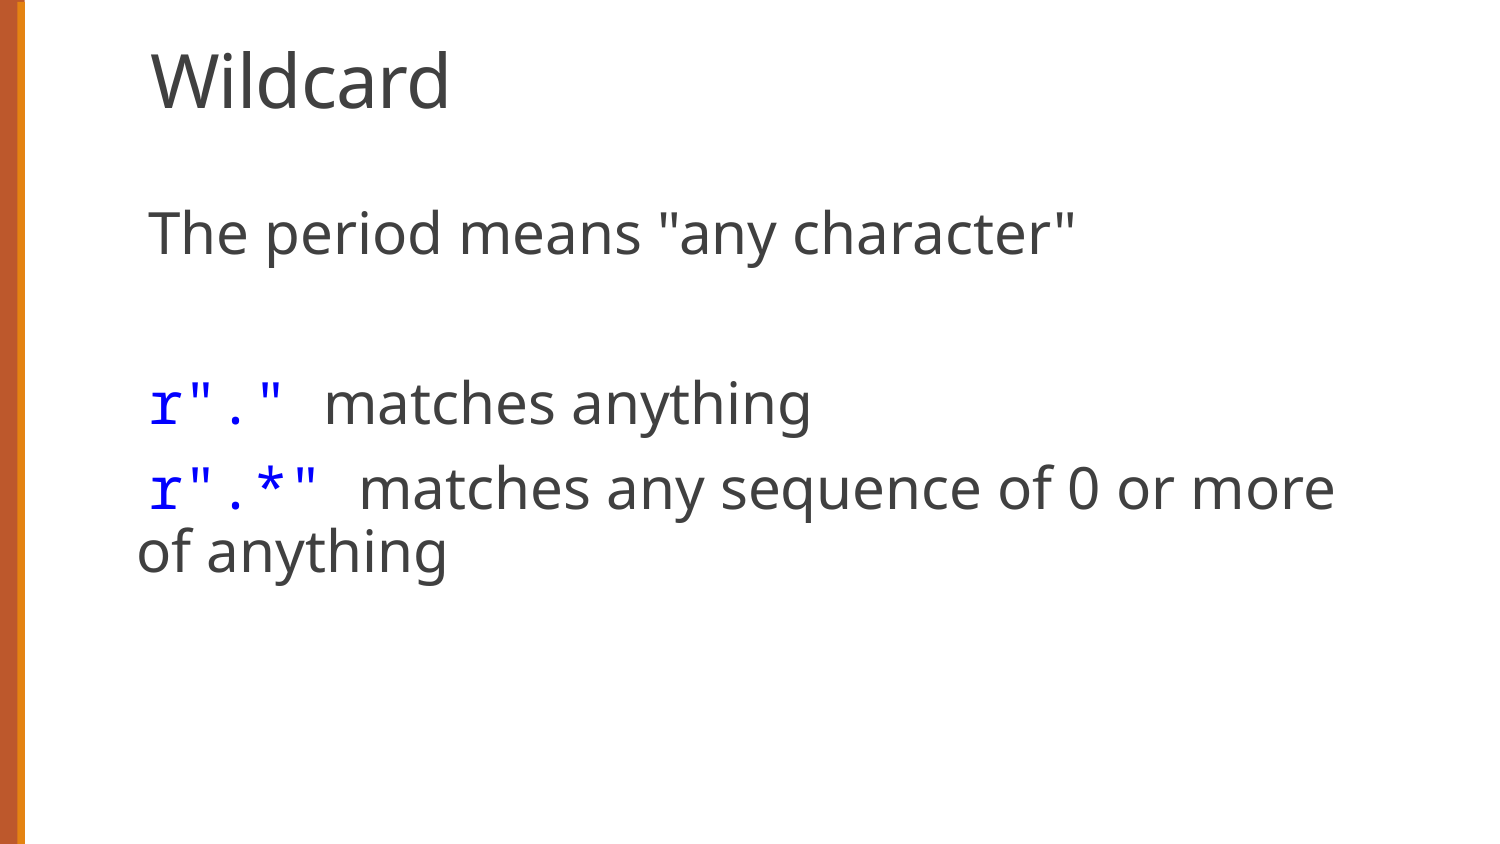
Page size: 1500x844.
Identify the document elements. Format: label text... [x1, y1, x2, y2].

list The period means "any character" r"." matches anything r".*" matches any sequence of 0 or more of anything [135, 196, 1373, 760]
title Wildcard [135, 19, 1373, 132]
